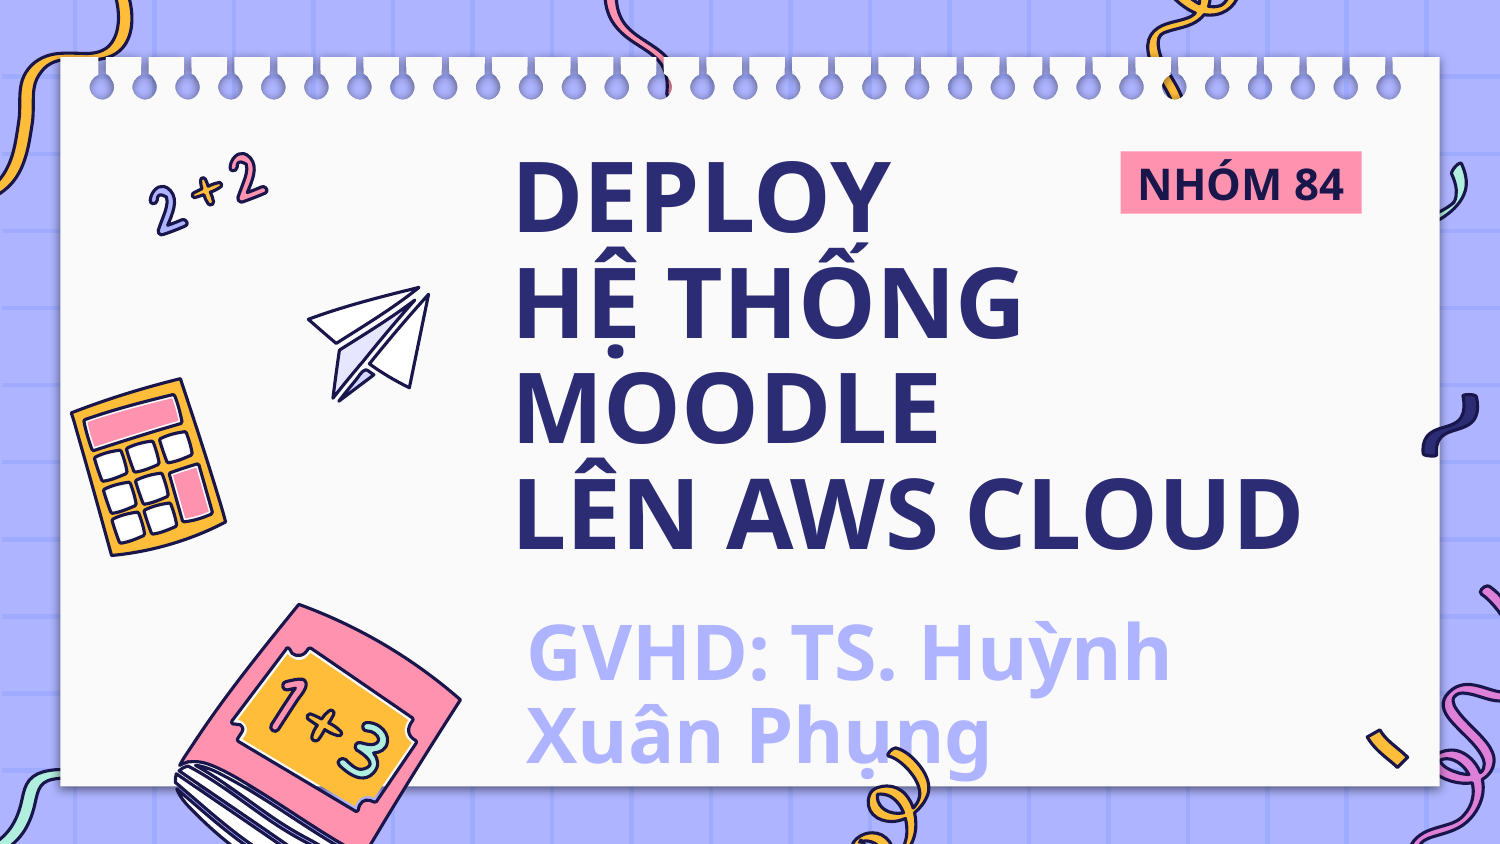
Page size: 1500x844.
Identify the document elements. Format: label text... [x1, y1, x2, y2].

text_box NHÓM 84 [1120, 151, 1362, 214]
title DEPLOY HỆ THỐNG MOODLE LÊN AWS CLOUD [511, 228, 1383, 586]
text_box [1367, 729, 1408, 768]
subtitle GVHD: TS. Huỳnh Xuân Phụng [511, 598, 1383, 700]
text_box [71, 378, 226, 556]
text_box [308, 287, 429, 402]
text_box [1422, 394, 1478, 457]
text_box [852, 832, 891, 844]
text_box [157, 585, 474, 844]
text_box [868, 747, 929, 844]
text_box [143, 151, 275, 240]
